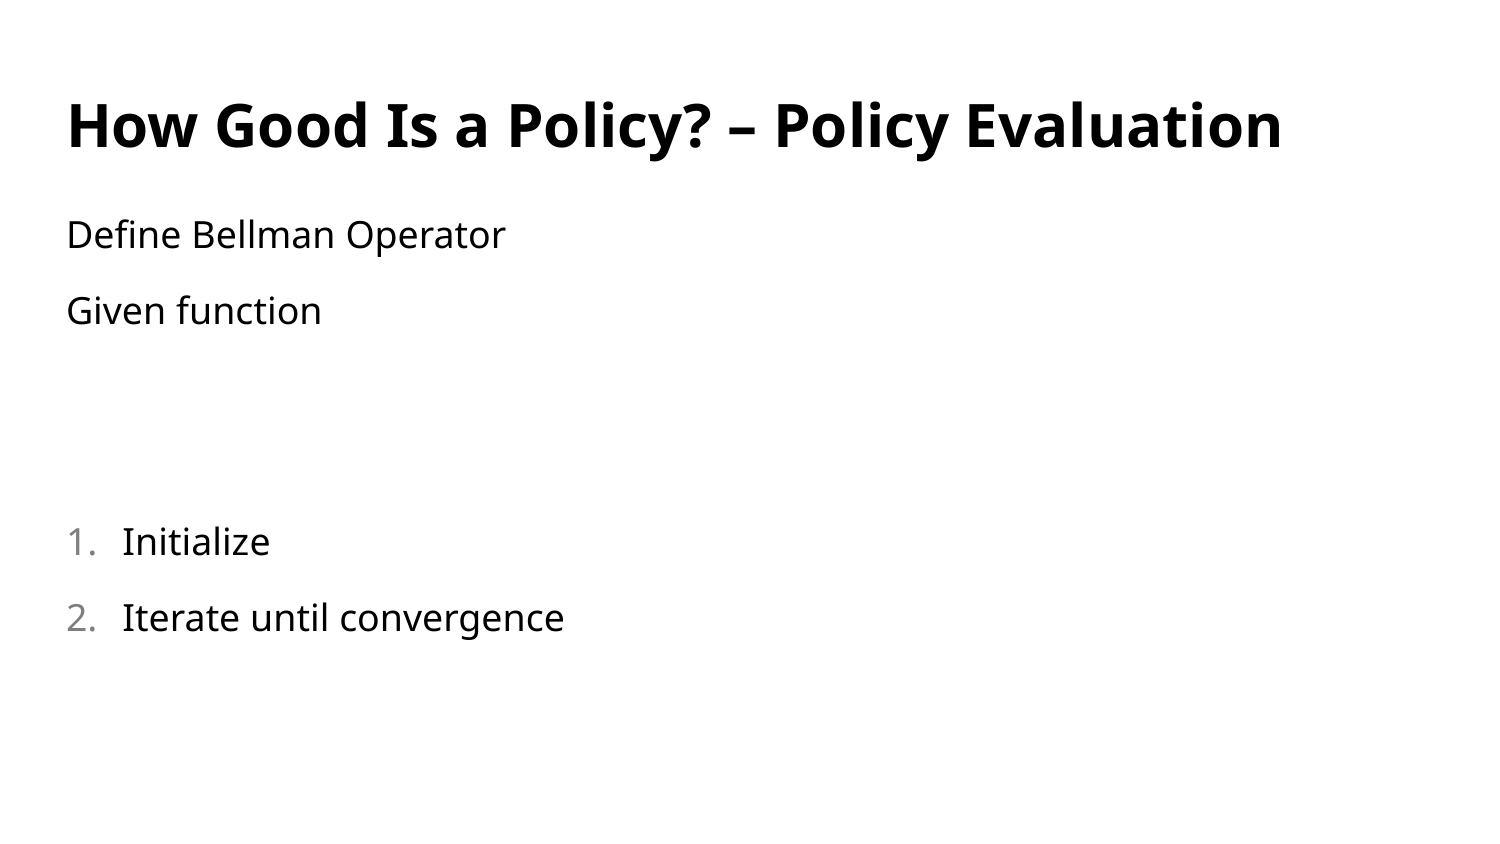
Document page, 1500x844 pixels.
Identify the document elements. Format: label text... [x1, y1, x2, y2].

title How Good Is a Policy? – Policy Evaluation [51, 72, 1449, 176]
